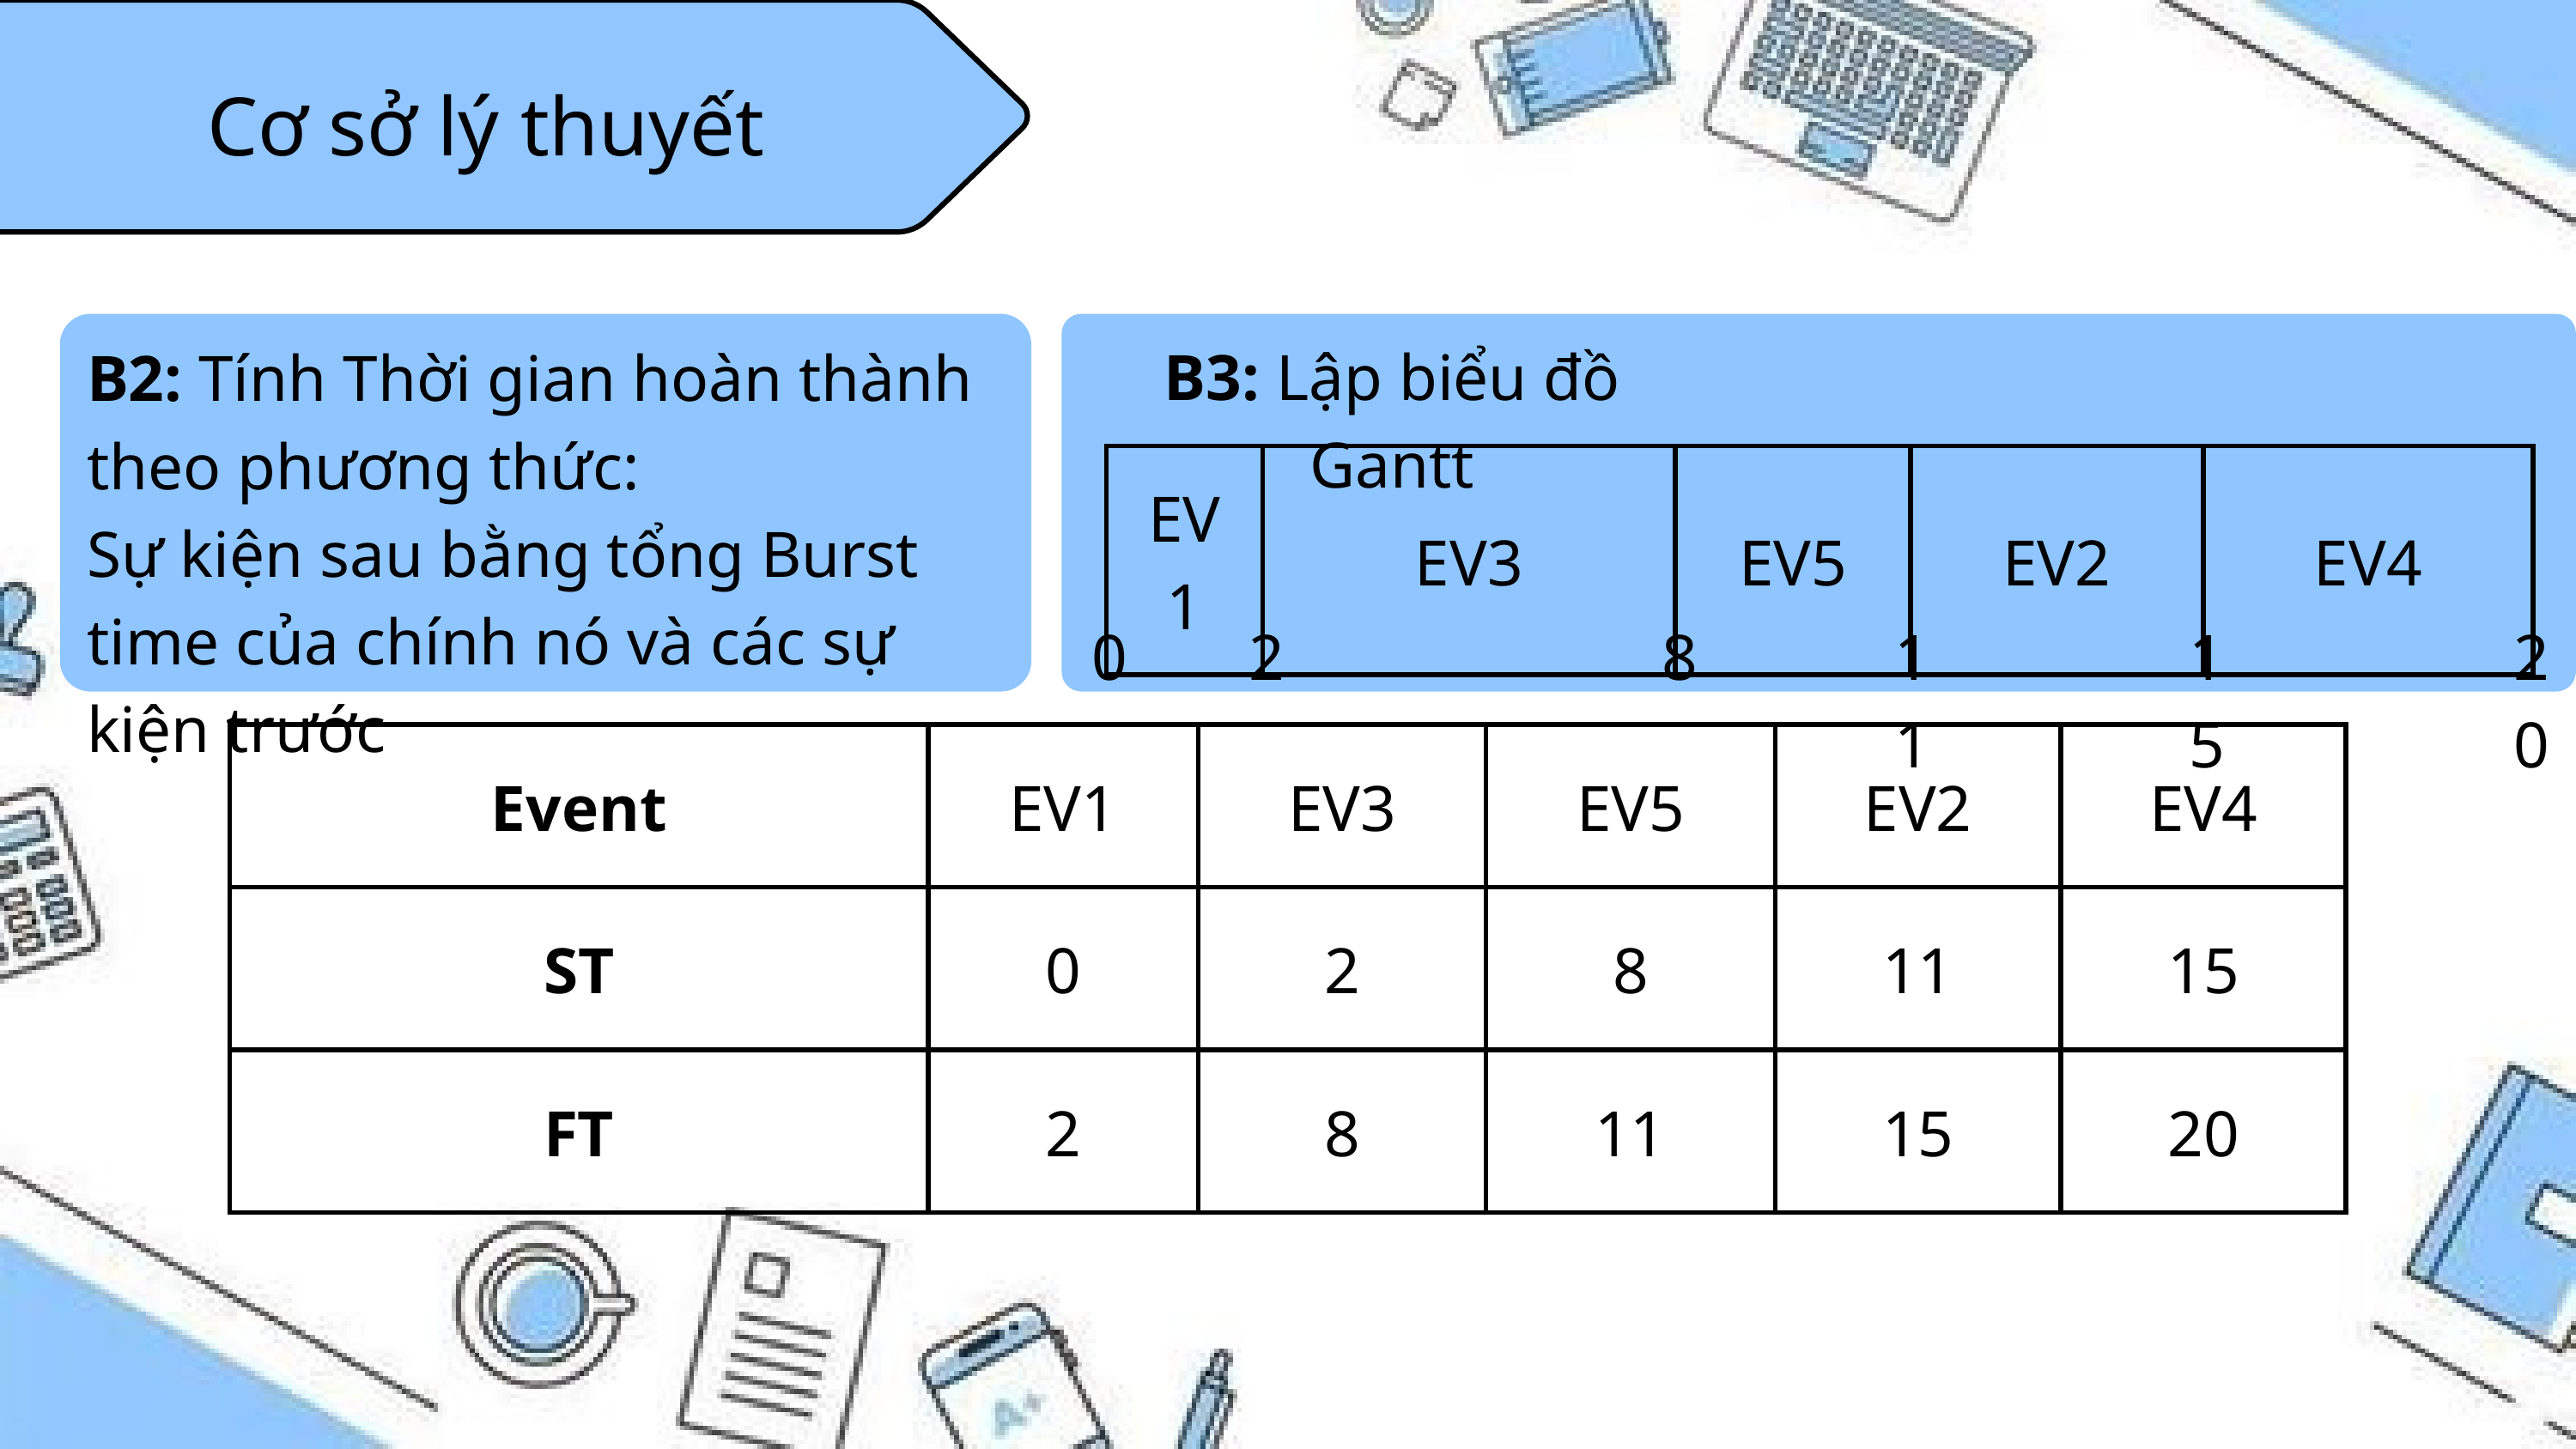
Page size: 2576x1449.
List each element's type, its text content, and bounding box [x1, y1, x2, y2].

table_cell 2 [931, 1052, 1196, 1210]
table_header Event [232, 727, 926, 885]
table_header EV4 [2063, 727, 2343, 885]
table_cell 2 [1200, 889, 1484, 1047]
table_cell 15 [2063, 889, 2343, 1047]
table_cell 20 [2063, 1052, 2343, 1210]
table_cell FT [232, 1052, 926, 1210]
table_header EV1 [931, 727, 1196, 885]
table_cell 8 [1488, 889, 1773, 1047]
table_cell 0 [931, 889, 1196, 1047]
text_box [0, 0, 2576, 1449]
table_cell ST [232, 889, 926, 1047]
table_cell 15 [1777, 1052, 2058, 1210]
table_header EV2 [1777, 727, 2058, 885]
table_header EV5 [1488, 727, 1773, 885]
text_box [0, 0, 1036, 233]
table_cell 8 [1200, 1052, 1484, 1210]
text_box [59, 313, 1032, 692]
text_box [1091, 612, 2564, 688]
table_cell 11 [1777, 889, 2058, 1047]
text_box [1061, 313, 2576, 692]
table_header EV3 [1200, 727, 1484, 885]
table_cell 11 [1488, 1052, 1773, 1210]
